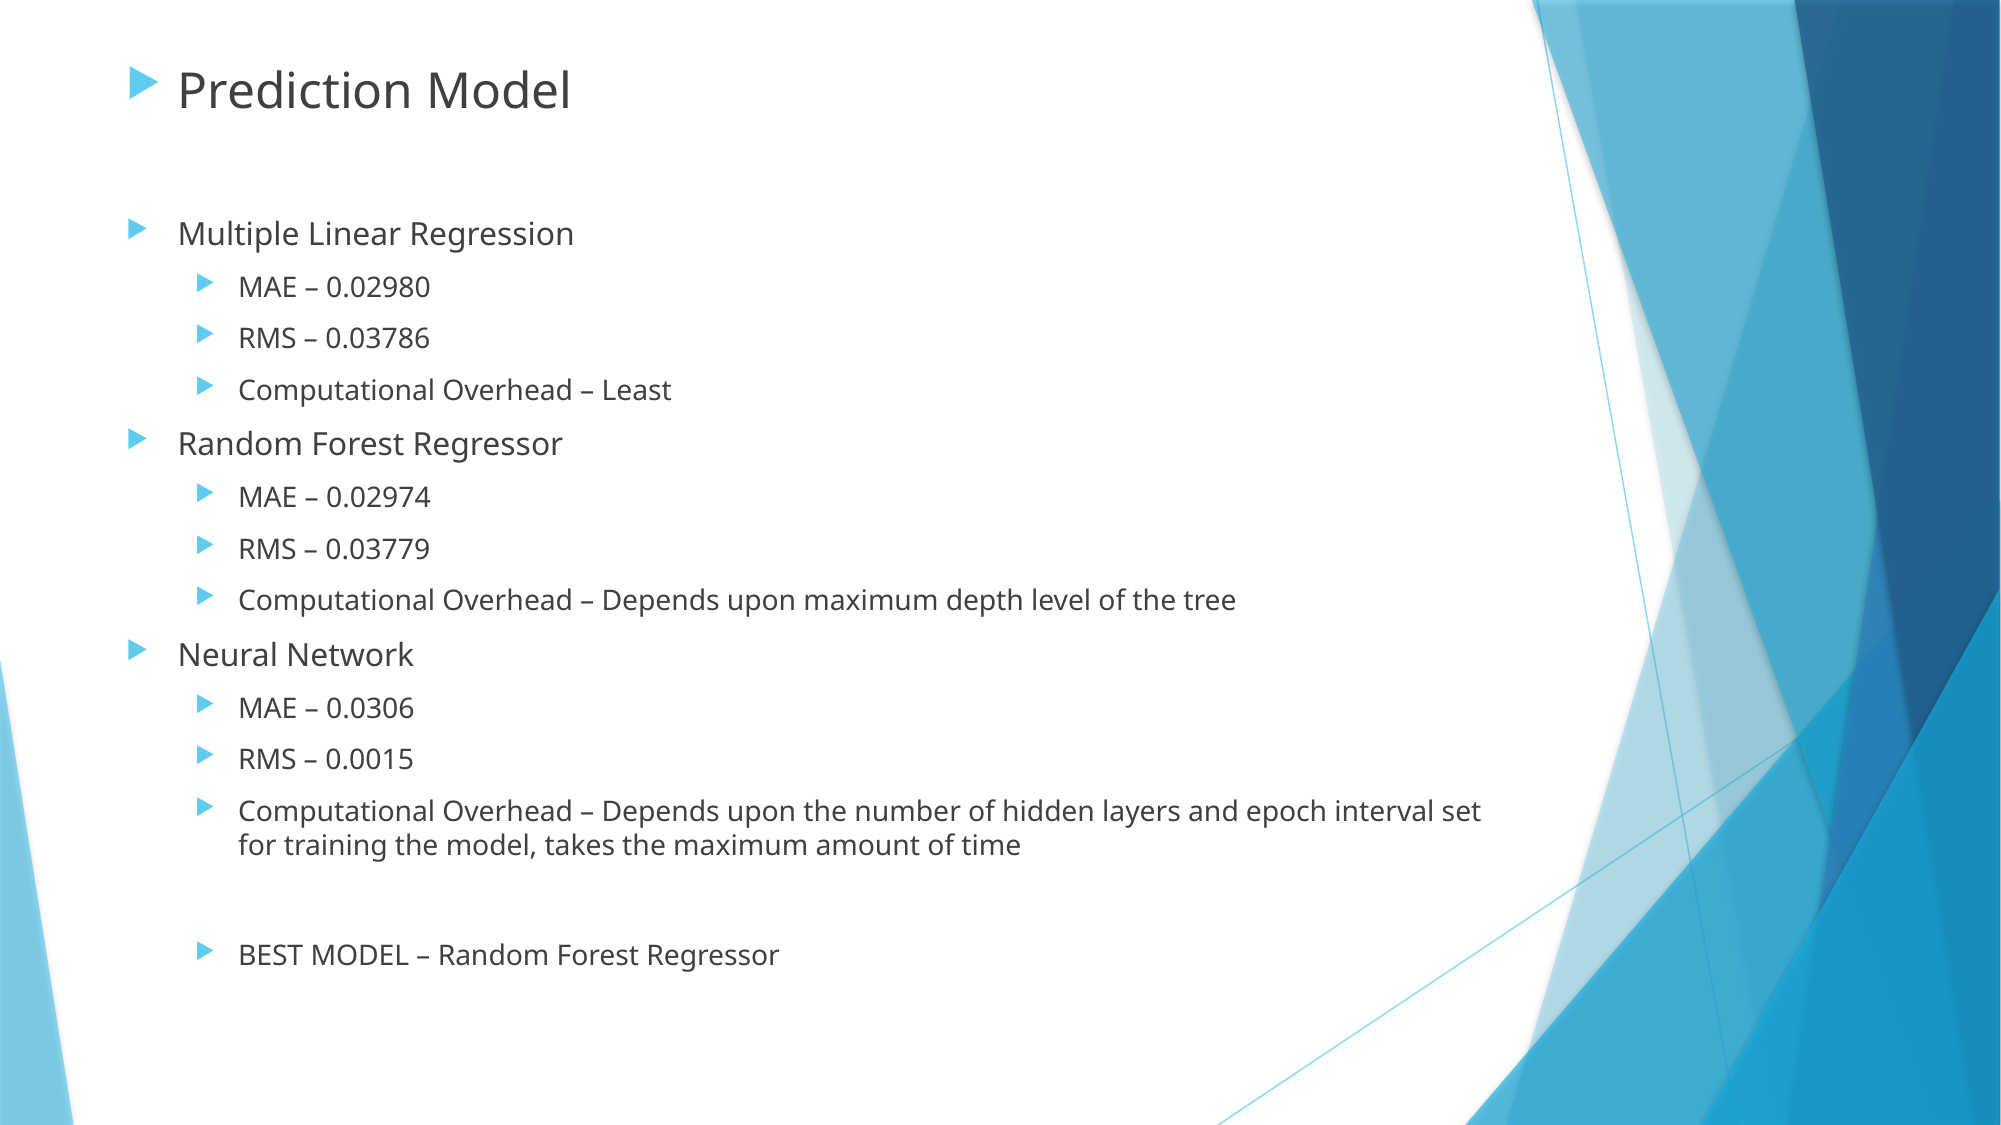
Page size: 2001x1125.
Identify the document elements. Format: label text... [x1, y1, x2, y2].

list Prediction Model Multiple Linear Regression MAE – 0.02980 RMS – 0.03786 Computational Overhead – Least Random Forest Regressor MAE – 0.02974 RMS – 0.03779 Computational Overhead – Depends upon maximum depth level of the tree Neural Network MAE – 0.0306 RMS – 0.0015 Computational Overhead – Depends upon the number of hidden layers and epoch interval set for training the model, takes the maximum amount of time BEST MODEL – Random Forest Regressor [111, 51, 1522, 988]
